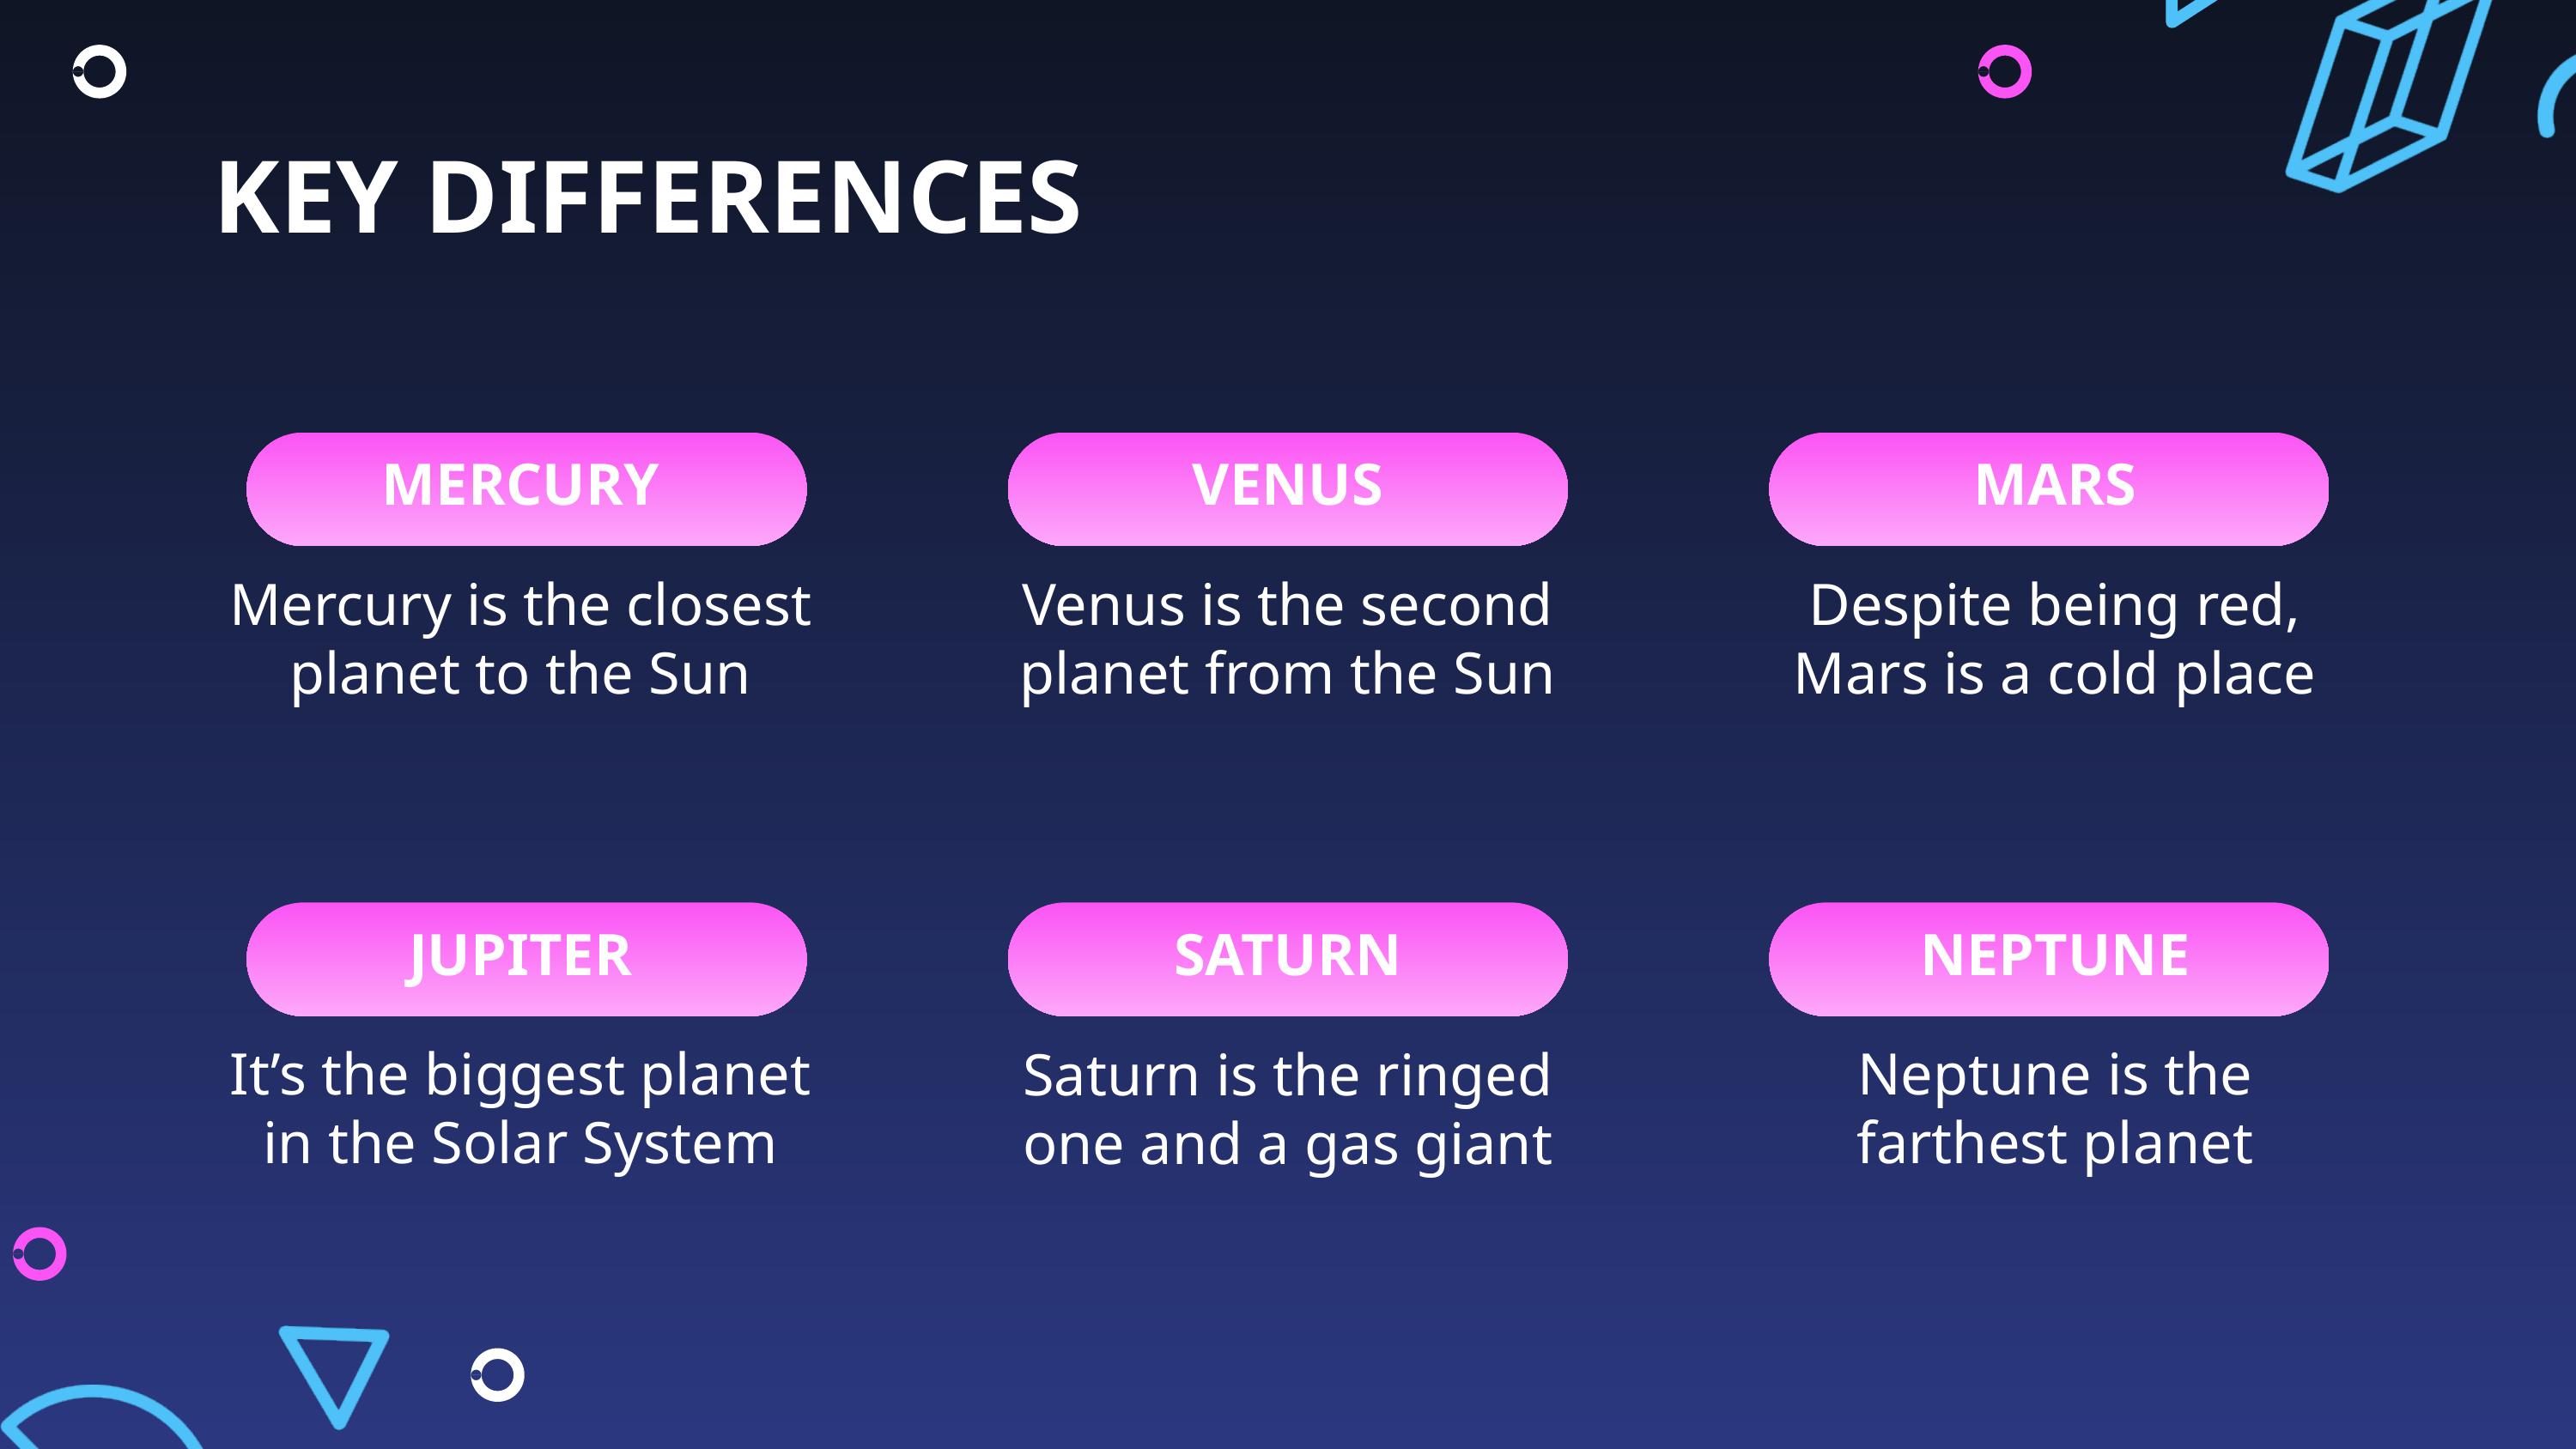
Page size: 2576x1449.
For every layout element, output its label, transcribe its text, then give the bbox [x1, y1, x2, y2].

text_box [276, 1282, 419, 1433]
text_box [1007, 432, 1569, 547]
text_box Despite being red, Mars is a cold place [1748, 567, 2362, 706]
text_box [72, 44, 127, 99]
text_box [1978, 44, 2032, 99]
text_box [1769, 432, 2330, 547]
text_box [246, 432, 807, 547]
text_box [1007, 902, 1569, 1017]
text_box Venus is the second planet from the Sun [981, 567, 1595, 706]
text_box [1769, 902, 2330, 1017]
text_box KEY DIFFERENCES [213, 132, 2363, 253]
text_box [0, 1385, 233, 1449]
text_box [471, 1348, 525, 1403]
text_box Saturn is the ringed one and a gas giant [981, 1038, 1595, 1245]
text_box It’s the biggest planet in the Solar System [214, 1038, 827, 1176]
text_box [2284, 0, 2499, 221]
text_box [12, 1227, 67, 1282]
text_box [246, 902, 807, 1017]
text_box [2166, 0, 2252, 28]
text_box Neptune is the farthest planet [1748, 1038, 2362, 1176]
text_box Mercury is the closest planet to the Sun [214, 567, 827, 706]
text_box [2531, 27, 2576, 160]
